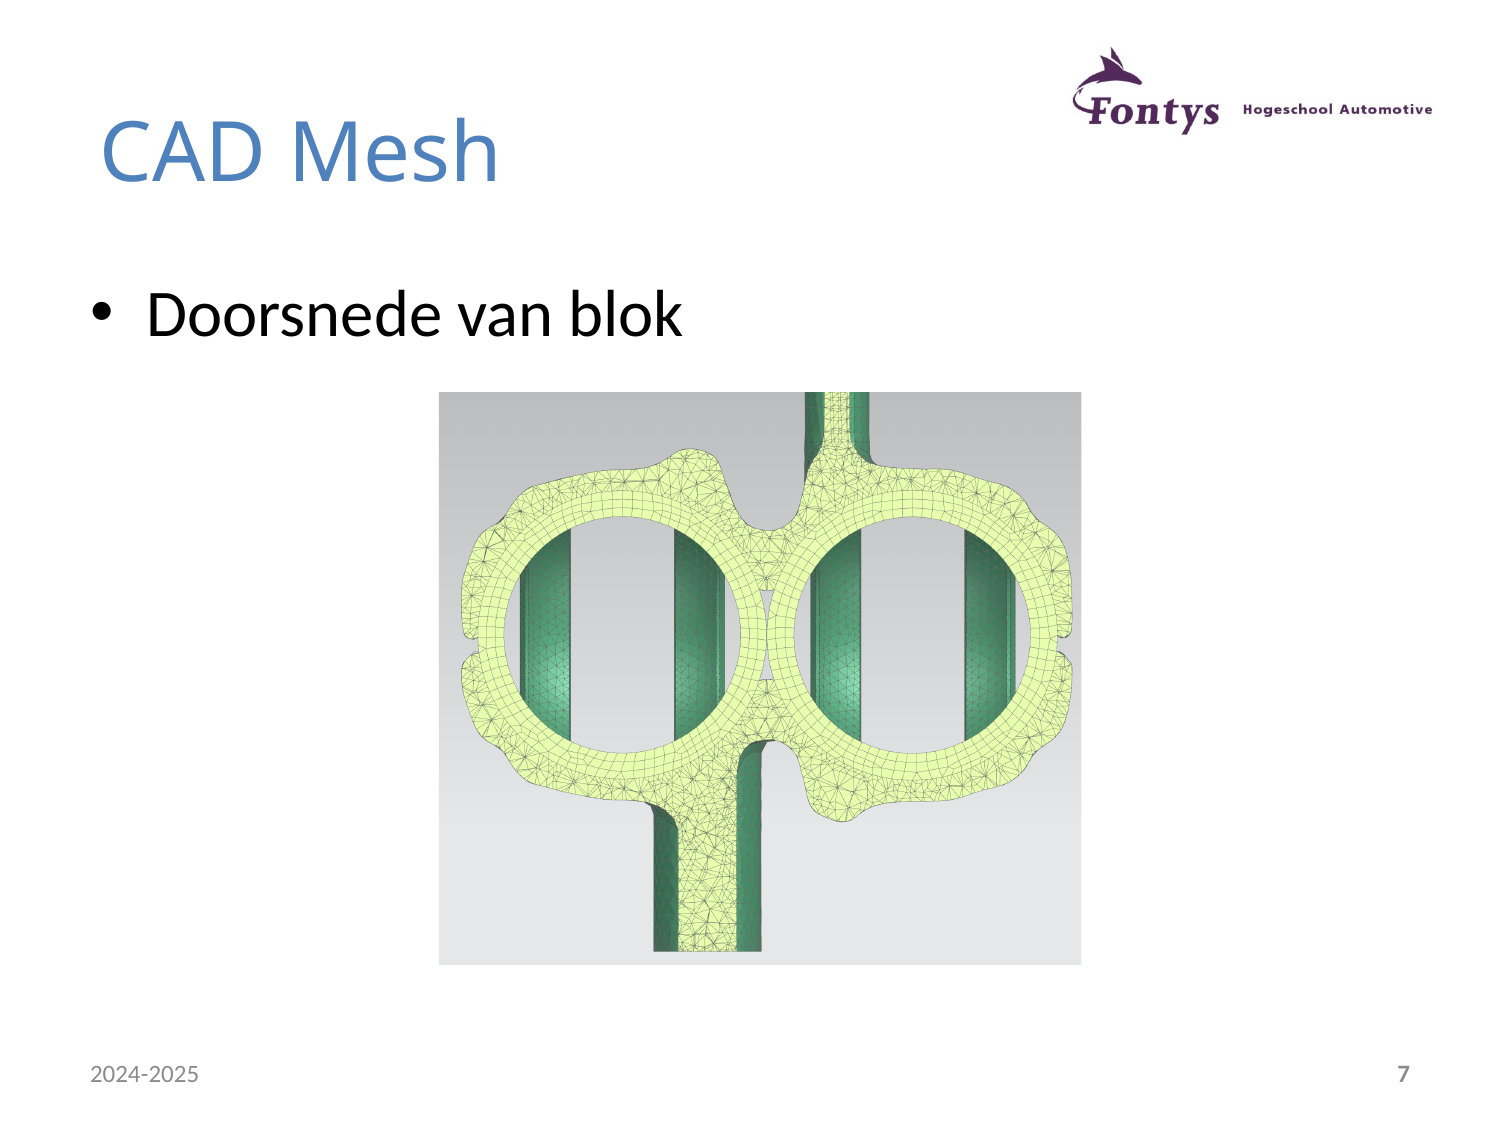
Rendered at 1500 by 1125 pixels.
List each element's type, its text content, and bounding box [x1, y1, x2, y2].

slide_number 2024-2025 [75, 1042, 425, 1103]
list Doorsnede van blok [75, 262, 1425, 1005]
picture [1068, 42, 1436, 141]
title CAD Mesh [85, 42, 1436, 254]
picture [438, 391, 1082, 965]
slide_number 7 [1074, 1042, 1425, 1103]
